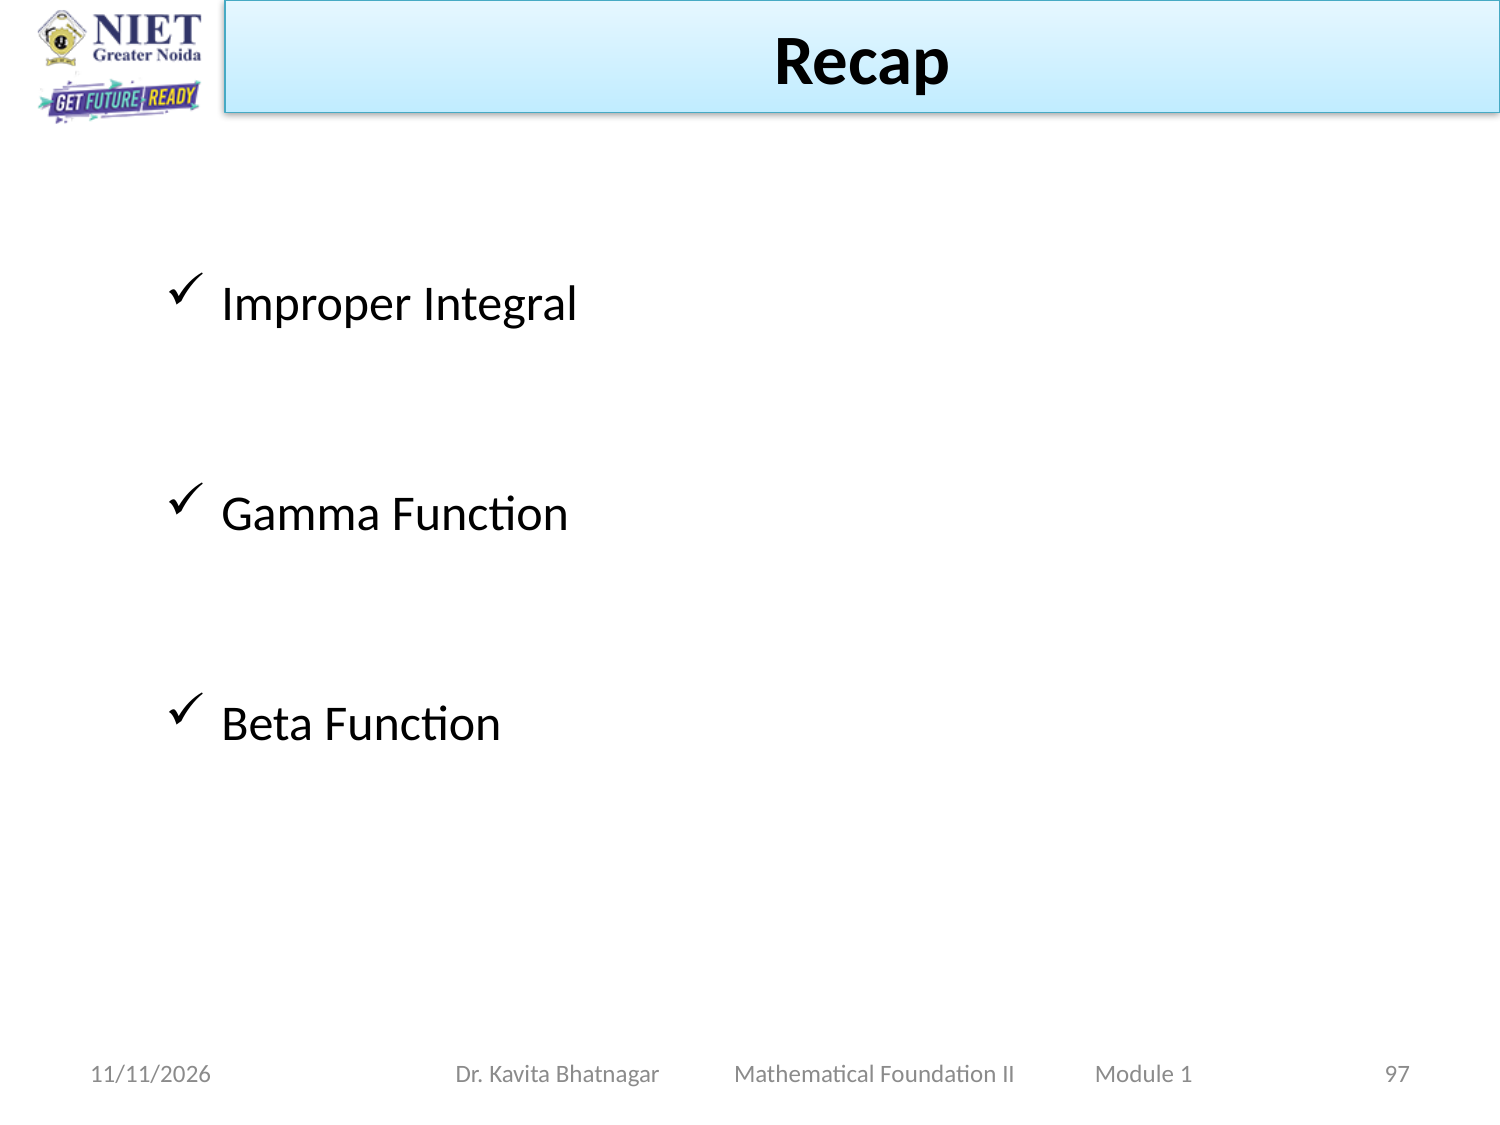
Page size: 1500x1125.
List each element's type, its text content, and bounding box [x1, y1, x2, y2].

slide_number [75, 1042, 412, 1103]
slide_number 97 [1238, 1042, 1425, 1103]
list Improper Integral Gamma Function Beta Function [150, 262, 1425, 1005]
text_box Recap [238, 0, 1500, 113]
footer Dr. Kavita Bhatnagar Mathematical Foundation II Module 1 [412, 1042, 1238, 1103]
picture [0, 0, 238, 135]
